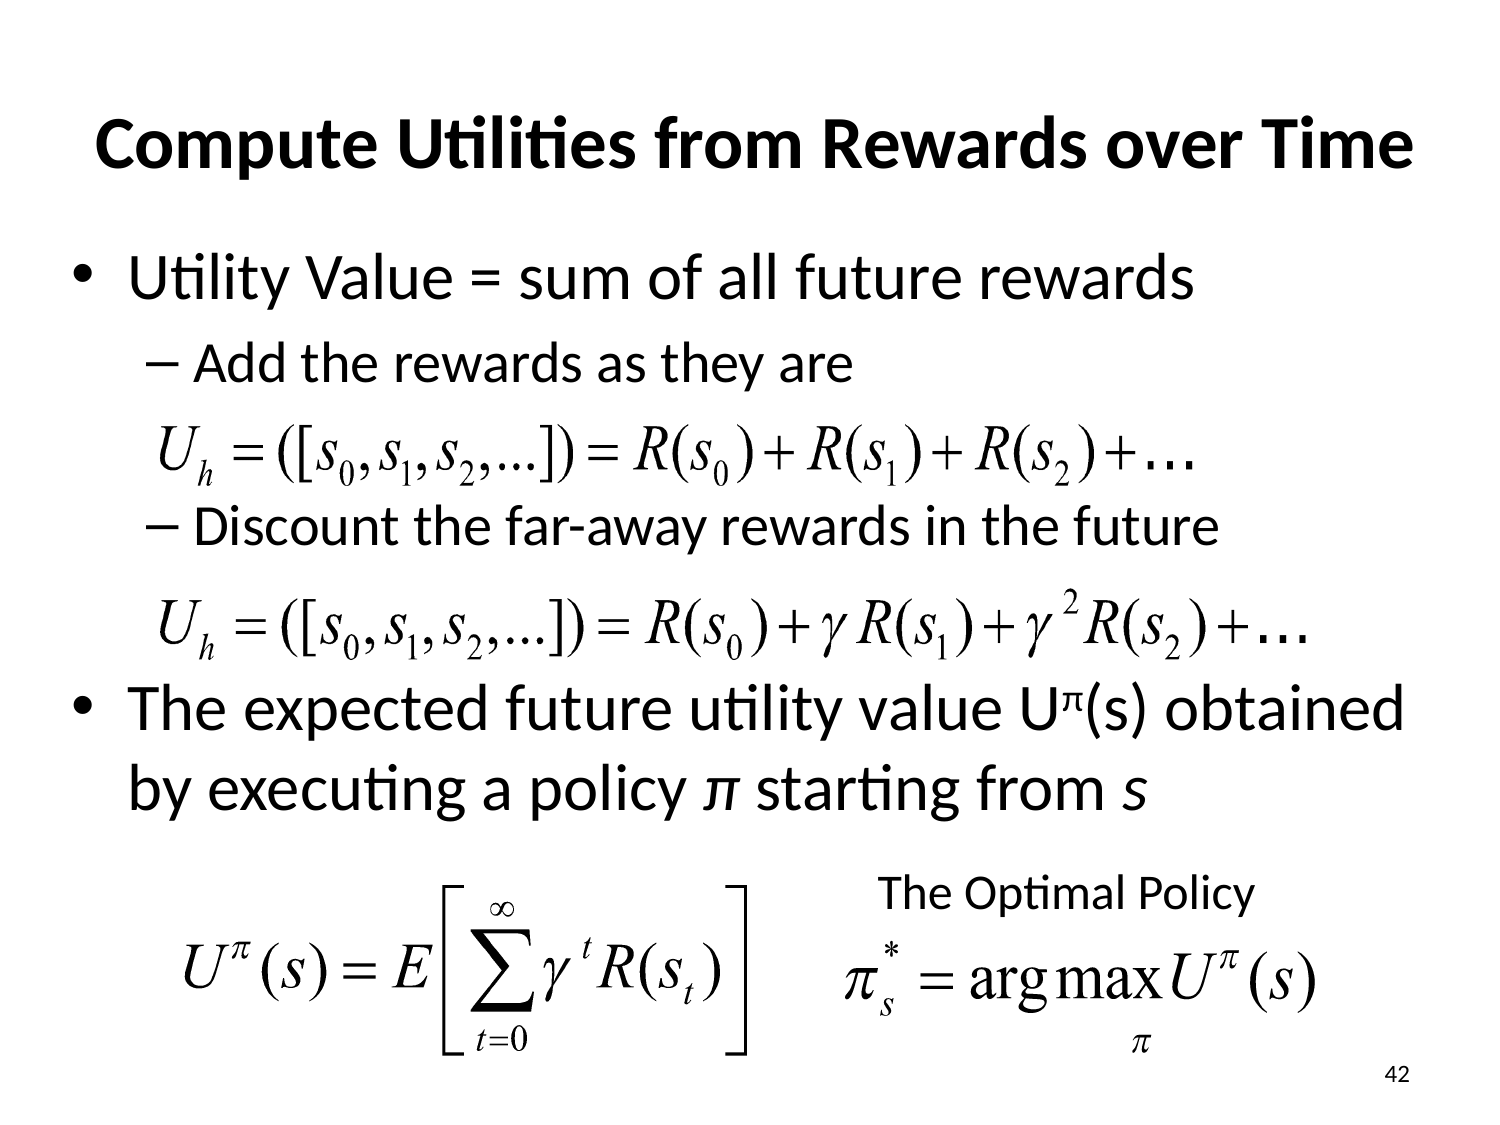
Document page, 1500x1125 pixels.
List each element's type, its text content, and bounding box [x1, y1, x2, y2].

title Compute Utilities from Rewards over Time [24, 45, 1488, 233]
slide_number ‹#› [1074, 1042, 1425, 1103]
picture [149, 412, 1201, 494]
picture [174, 874, 752, 1061]
list Utility Value = sum of all future rewards Add the rewards as they are Discount the far-away rewards in the future The expected future utility value Uπ(s) obtained by executing a policy π starting from s [56, 224, 1461, 968]
picture [149, 574, 1313, 668]
picture [833, 928, 1318, 1058]
text_box The Optimal Policy [862, 851, 1277, 927]
